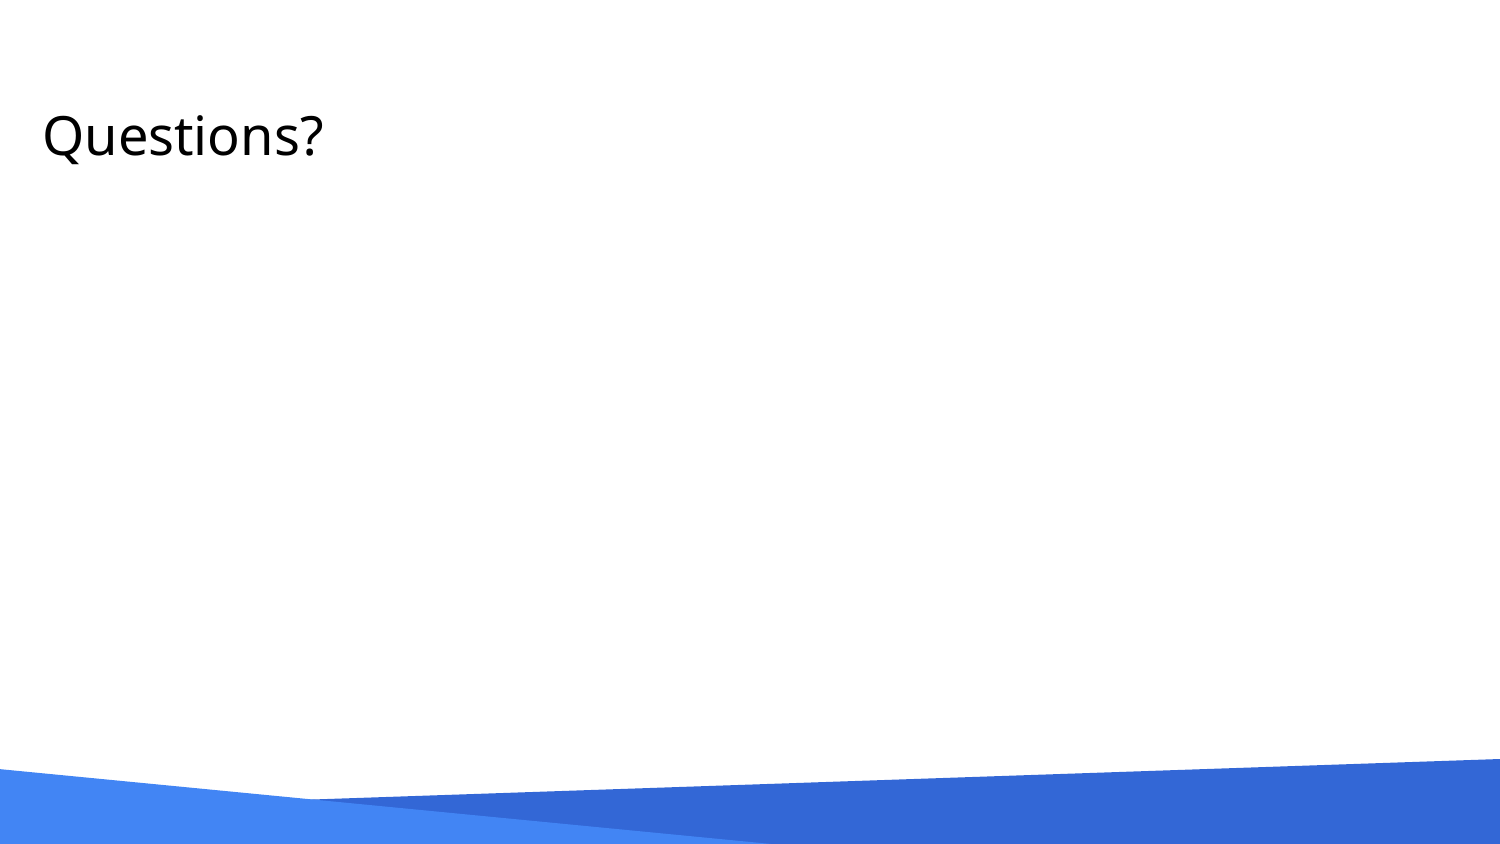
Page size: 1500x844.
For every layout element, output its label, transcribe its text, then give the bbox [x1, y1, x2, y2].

title Questions? [27, 85, 1113, 210]
